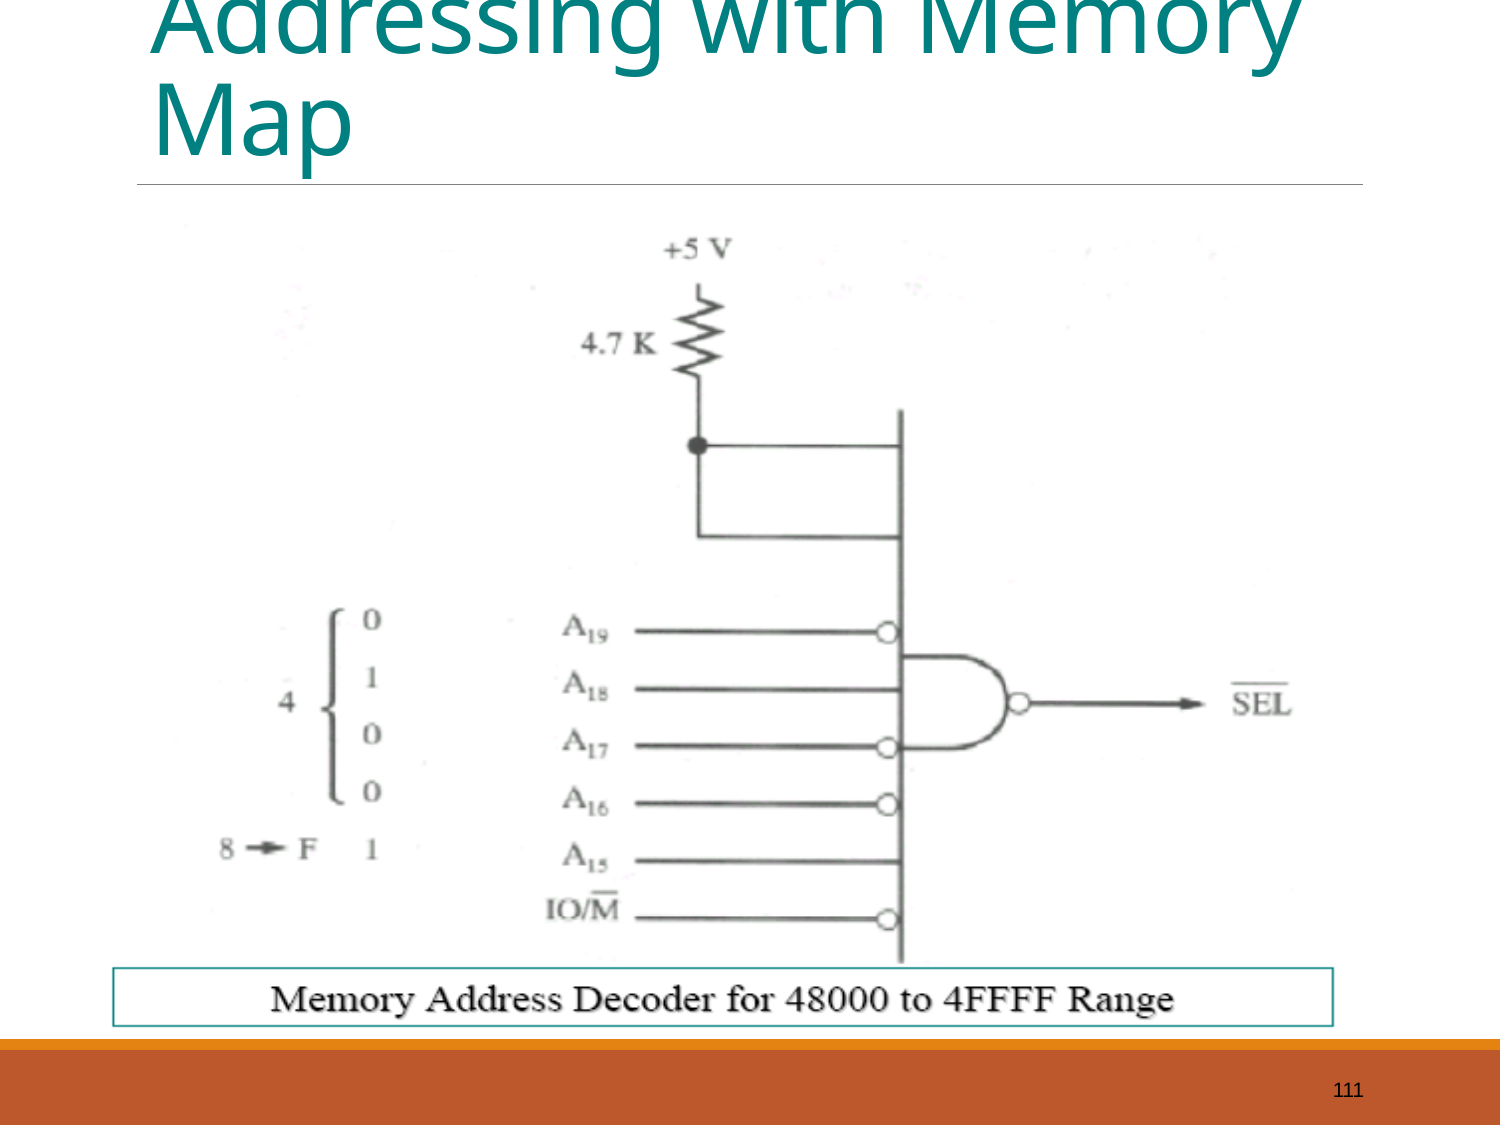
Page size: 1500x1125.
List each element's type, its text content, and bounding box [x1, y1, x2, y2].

picture [86, 224, 1401, 1037]
title Addressing with Memory Map [135, 47, 1373, 184]
slide_number 111 [1218, 1059, 1380, 1120]
